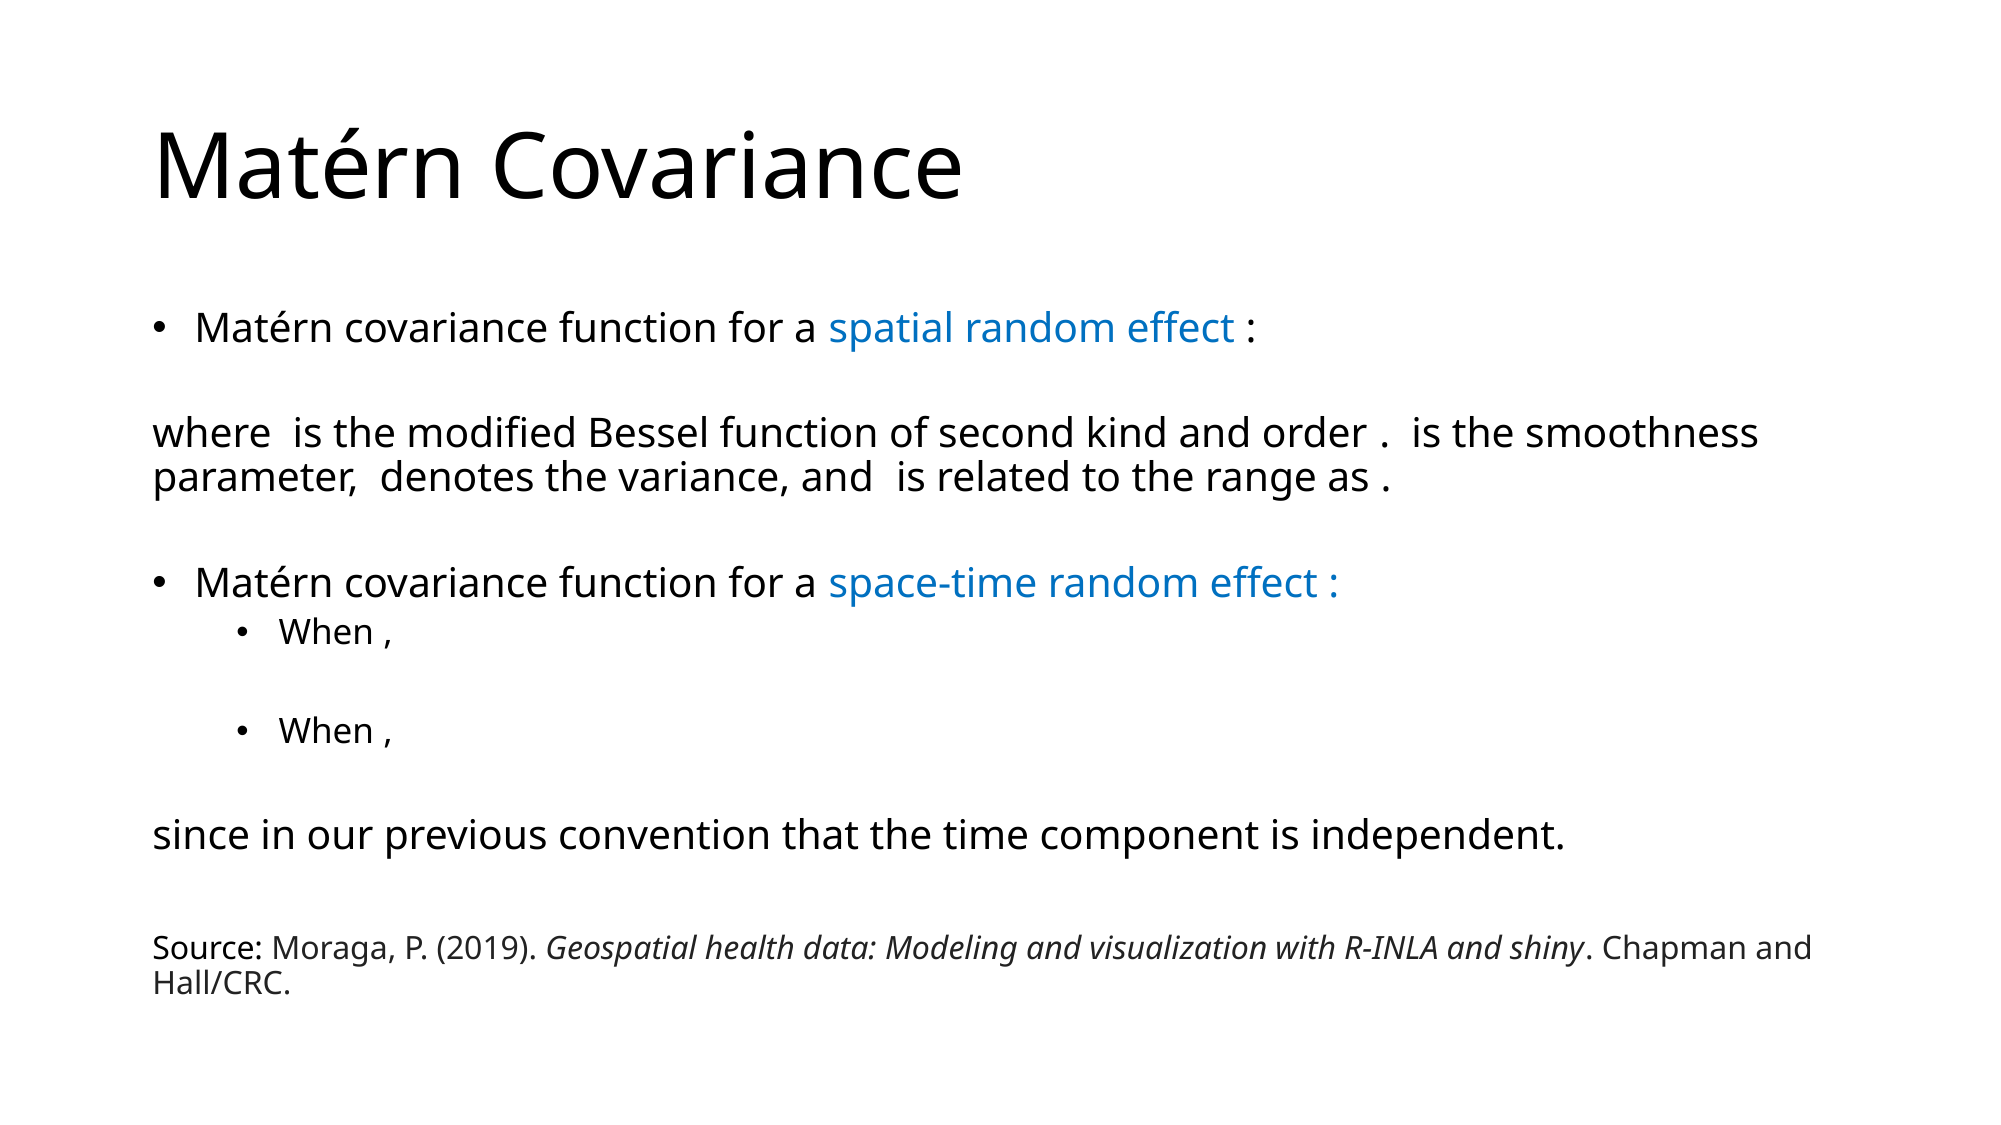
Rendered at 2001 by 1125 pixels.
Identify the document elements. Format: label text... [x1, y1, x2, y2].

title Matérn Covariance [137, 59, 1863, 278]
